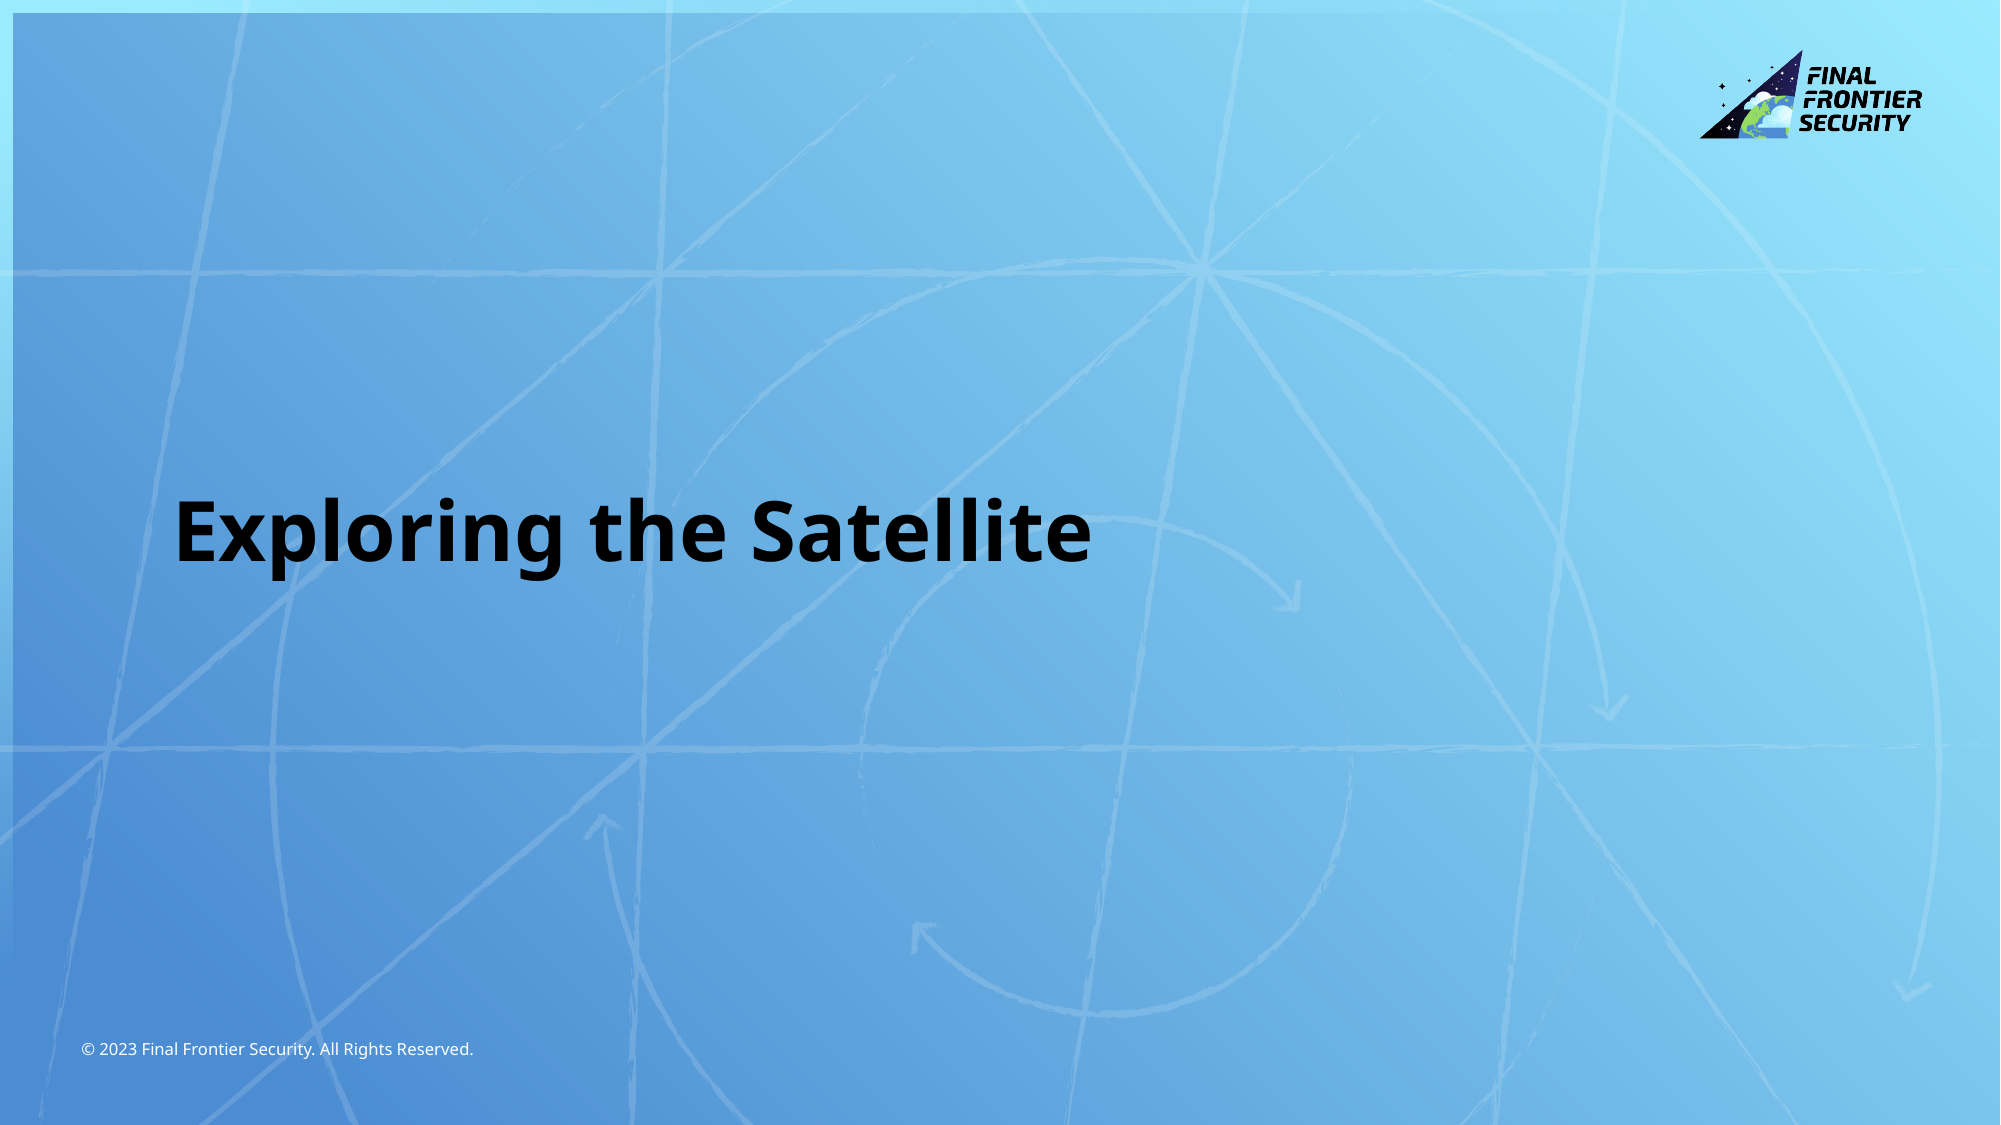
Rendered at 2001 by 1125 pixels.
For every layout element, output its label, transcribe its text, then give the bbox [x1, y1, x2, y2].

picture [1690, 40, 1931, 148]
title Exploring the Satellite [172, 111, 1898, 579]
